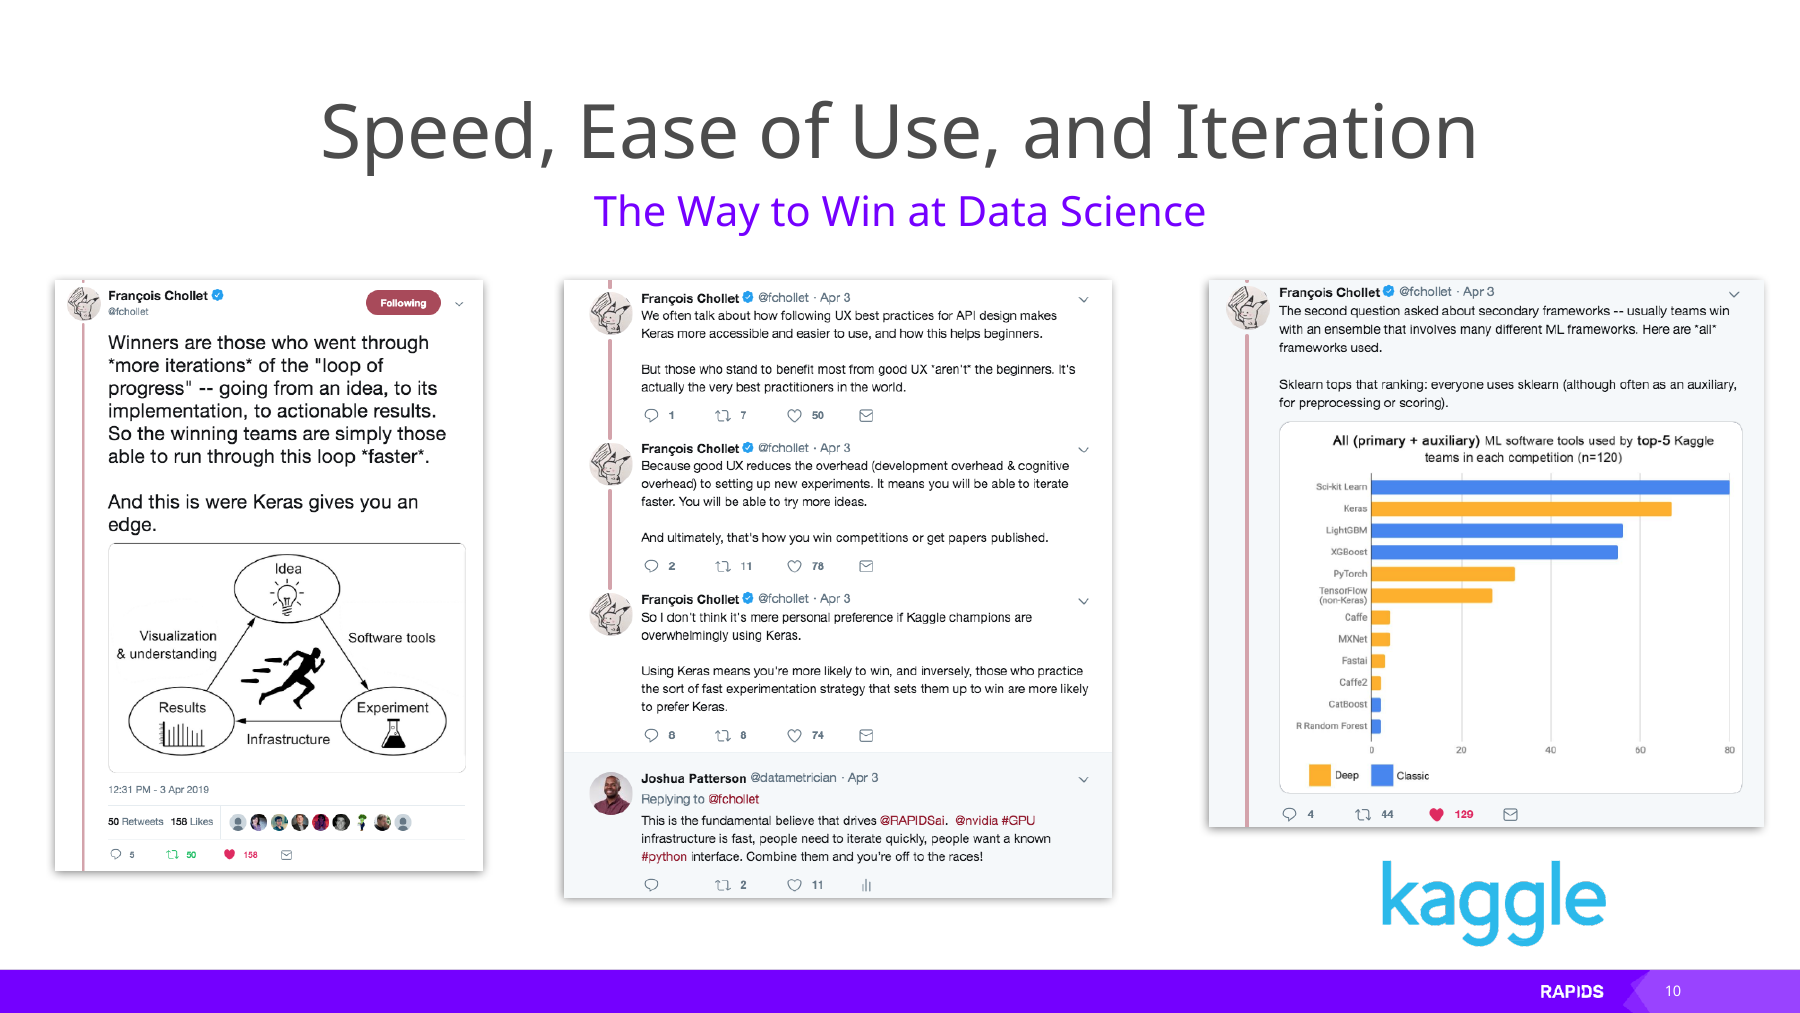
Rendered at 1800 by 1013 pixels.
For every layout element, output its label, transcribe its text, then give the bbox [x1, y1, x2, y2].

picture [0, 0, 1800, 1013]
title Speed, Ease of Use, and Iteration [82, 85, 1719, 182]
text_box The Way to Win at Data Science [81, 182, 1719, 249]
